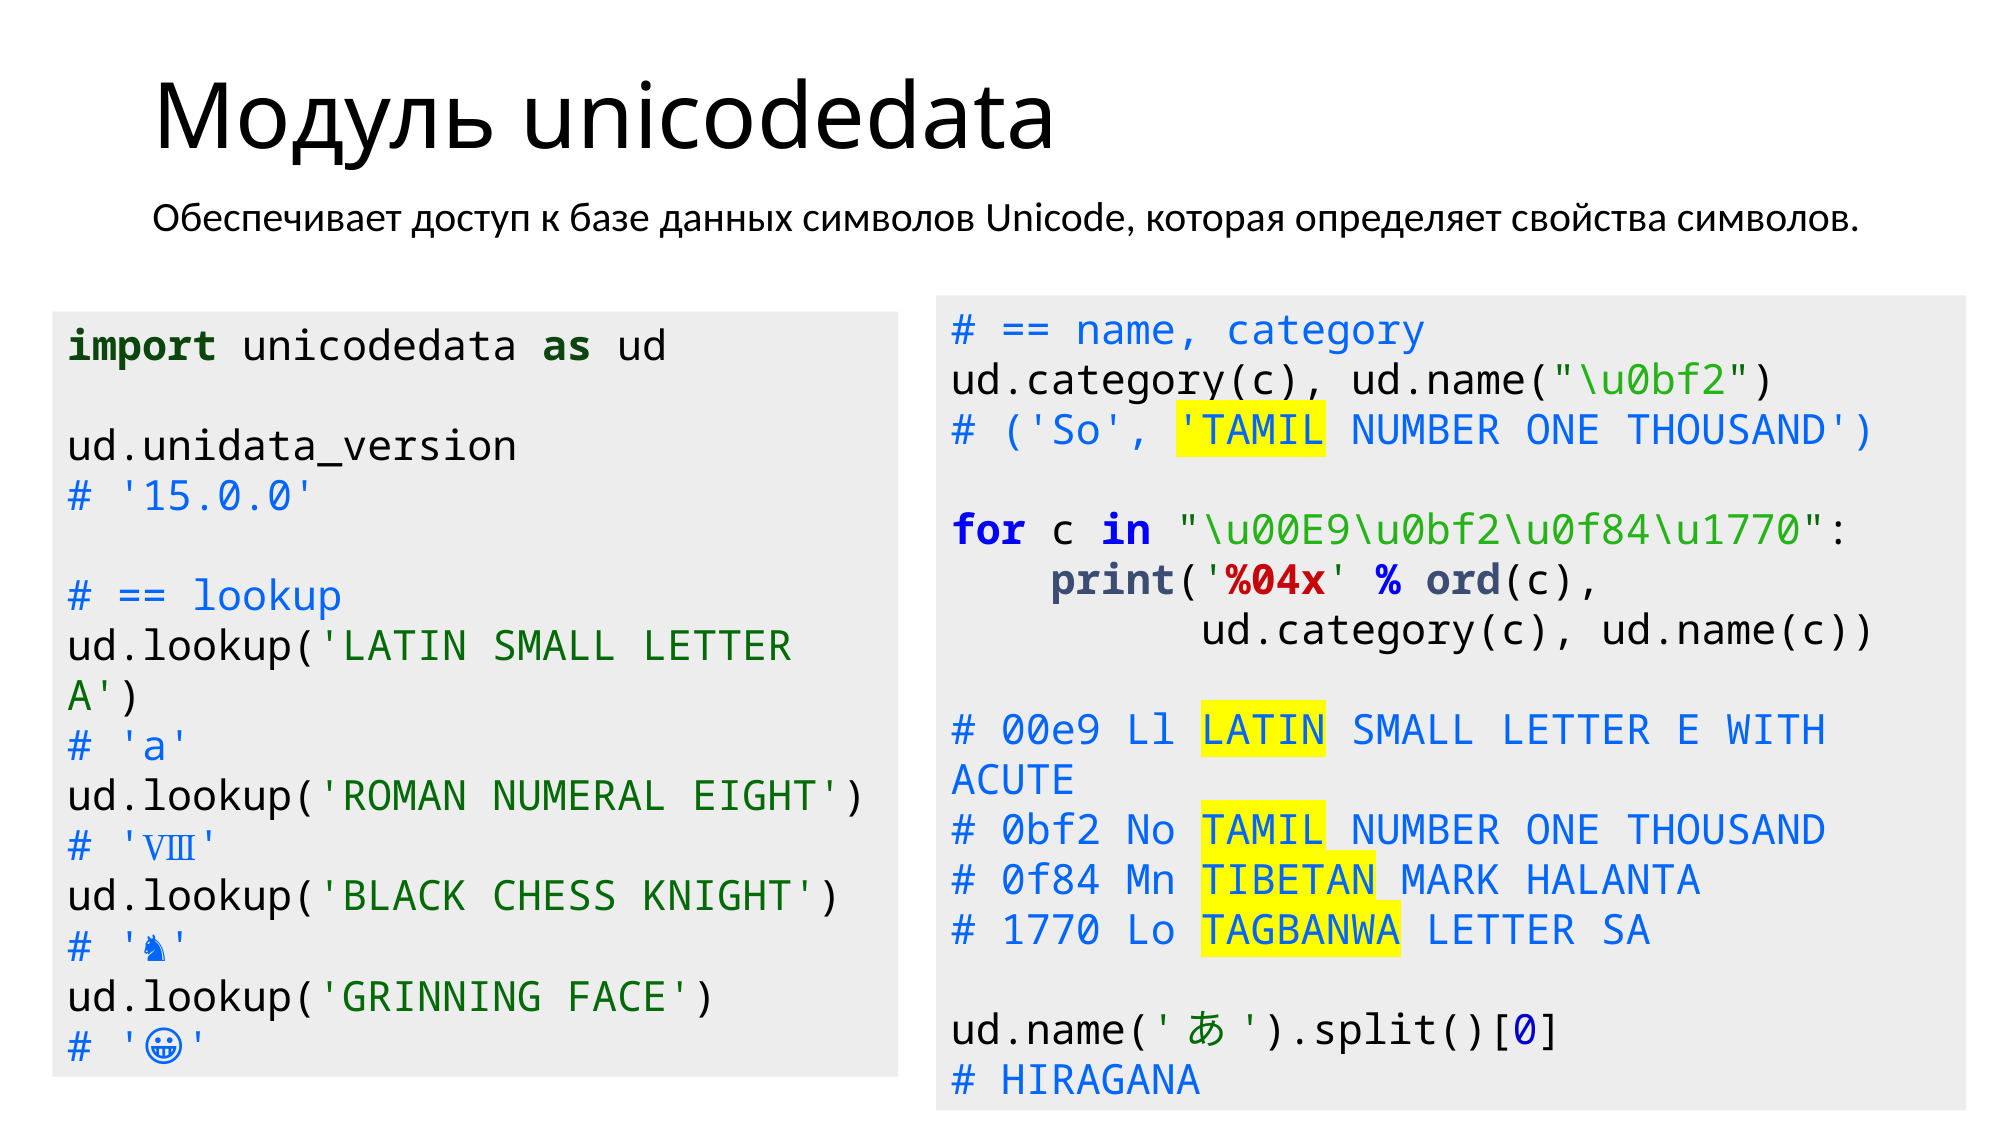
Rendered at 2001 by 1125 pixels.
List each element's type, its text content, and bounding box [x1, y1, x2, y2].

text_box import unicodedata as ud ud.unidata_version # '15.0.0' # == lookup ud.lookup('LATIN SMALL LETTER A') # 'a' ud.lookup('ROMAN NUMERAL EIGHT') # 'Ⅷ' ud.lookup('BLACK CHESS KNIGHT') # '♞' ud.lookup('GRINNING FACE') # '😀' [52, 311, 899, 1077]
list Обеспечивает доступ к базе данных символов Unicode, которая определяет свойства символов. [137, 176, 1932, 258]
text_box # == name, category ud.category(c), ud.name("\u0bf2") # ('So', 'TAMIL NUMBER ONE THOUSAND') for c in "\u00E9\u0bf2\u0f84\u1770": print('%04x' % ord(c), ud.category(c), ud.name(c)) # 00e9 Ll LATIN SMALL LETTER E WITH ACUTE # 0bf2 No TAMIL NUMBER ONE THOUSAND # 0f84 Mn TIBETAN MARK HALANTA # 1770 Lo TAGBANWA LETTER SA ud.name('あ').split()[0] # HIRAGANA [936, 295, 1967, 1111]
title Модуль unicodedata [137, 59, 1863, 176]
